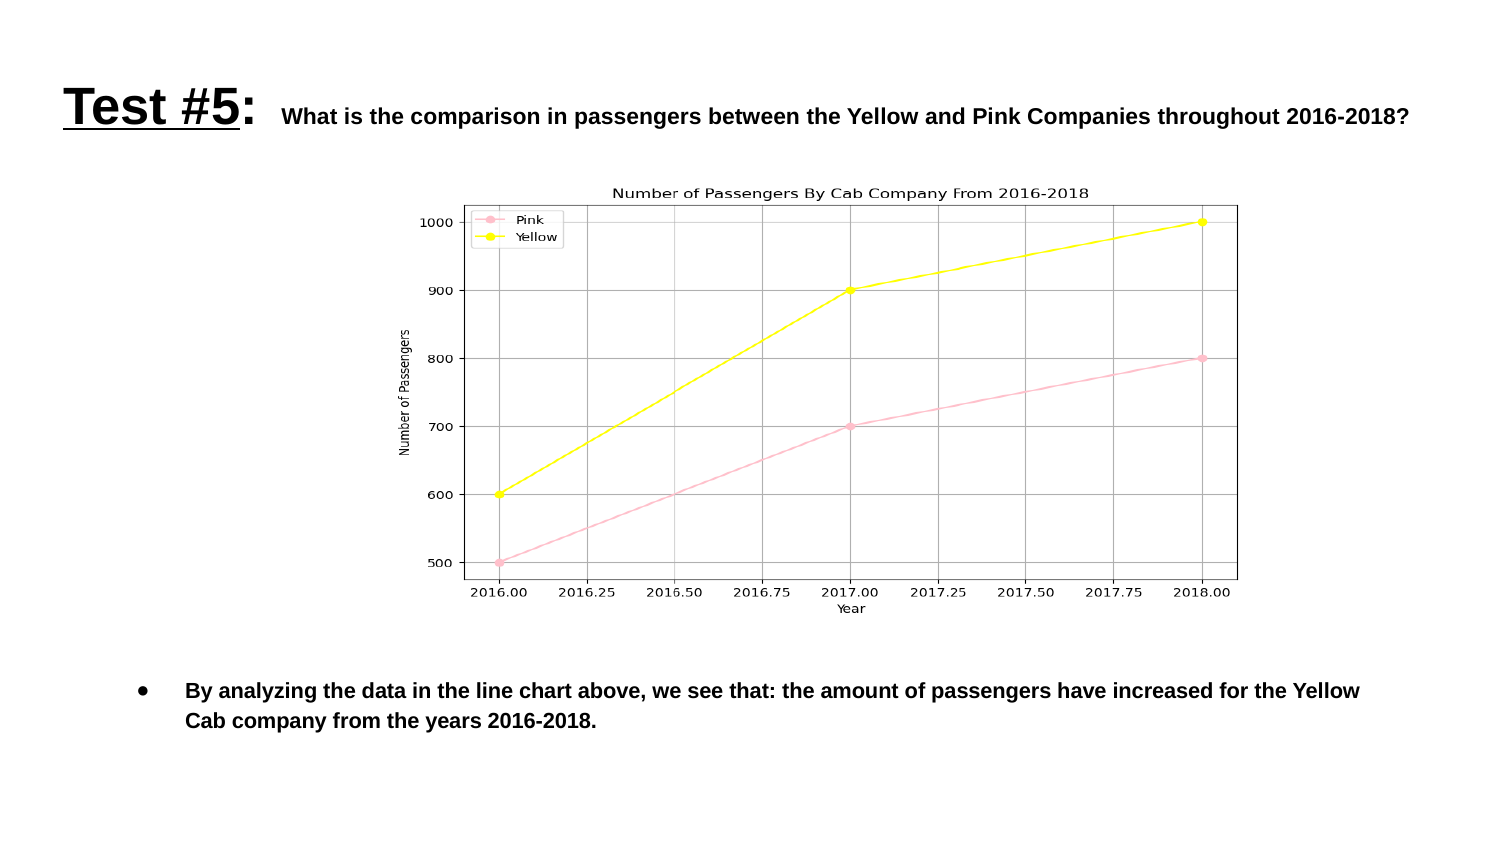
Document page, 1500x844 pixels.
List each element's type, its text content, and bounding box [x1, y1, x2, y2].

picture [389, 180, 1246, 622]
text_box By analyzing the data in the line chart above, we see that: the amount of passengers have increased for the Yellow Cab company from the years 2016-2018. [94, 657, 1405, 783]
title Test #5: What is the comparison in passengers between the Yellow and Pink Companies throughout 2016-2018? [0, 25, 1475, 167]
